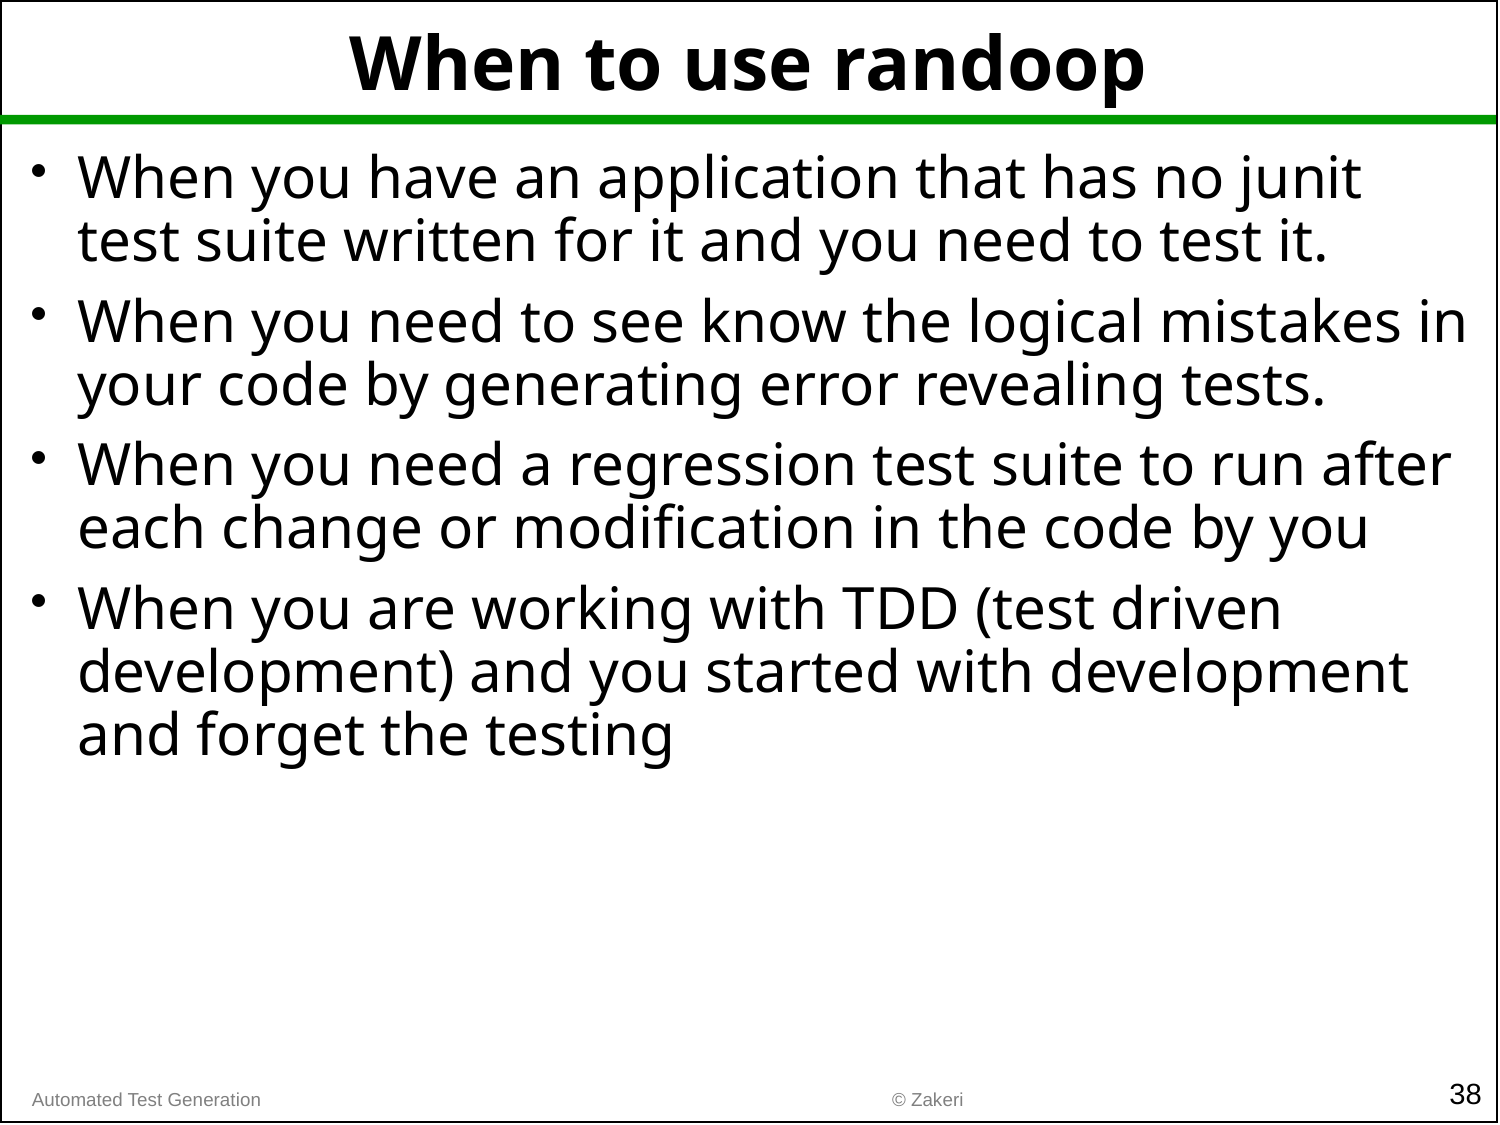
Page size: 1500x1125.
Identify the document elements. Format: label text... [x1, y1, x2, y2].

slide_number 38 [1184, 1077, 1498, 1118]
footer © Zakeri [690, 1078, 1166, 1118]
title When to use randoop [14, 7, 1483, 125]
slide_number Automated Test Generation [16, 1080, 657, 1118]
list When you have an application that has no junit test suite written for it and you need to test it. When you need to see know the logical mistakes in your code by generating error revealing tests. When you need a regression test suite to run after each change or modification in the code by you When you are working with TDD (test driven development) and you started with development and forget the testing [15, 141, 1485, 1074]
